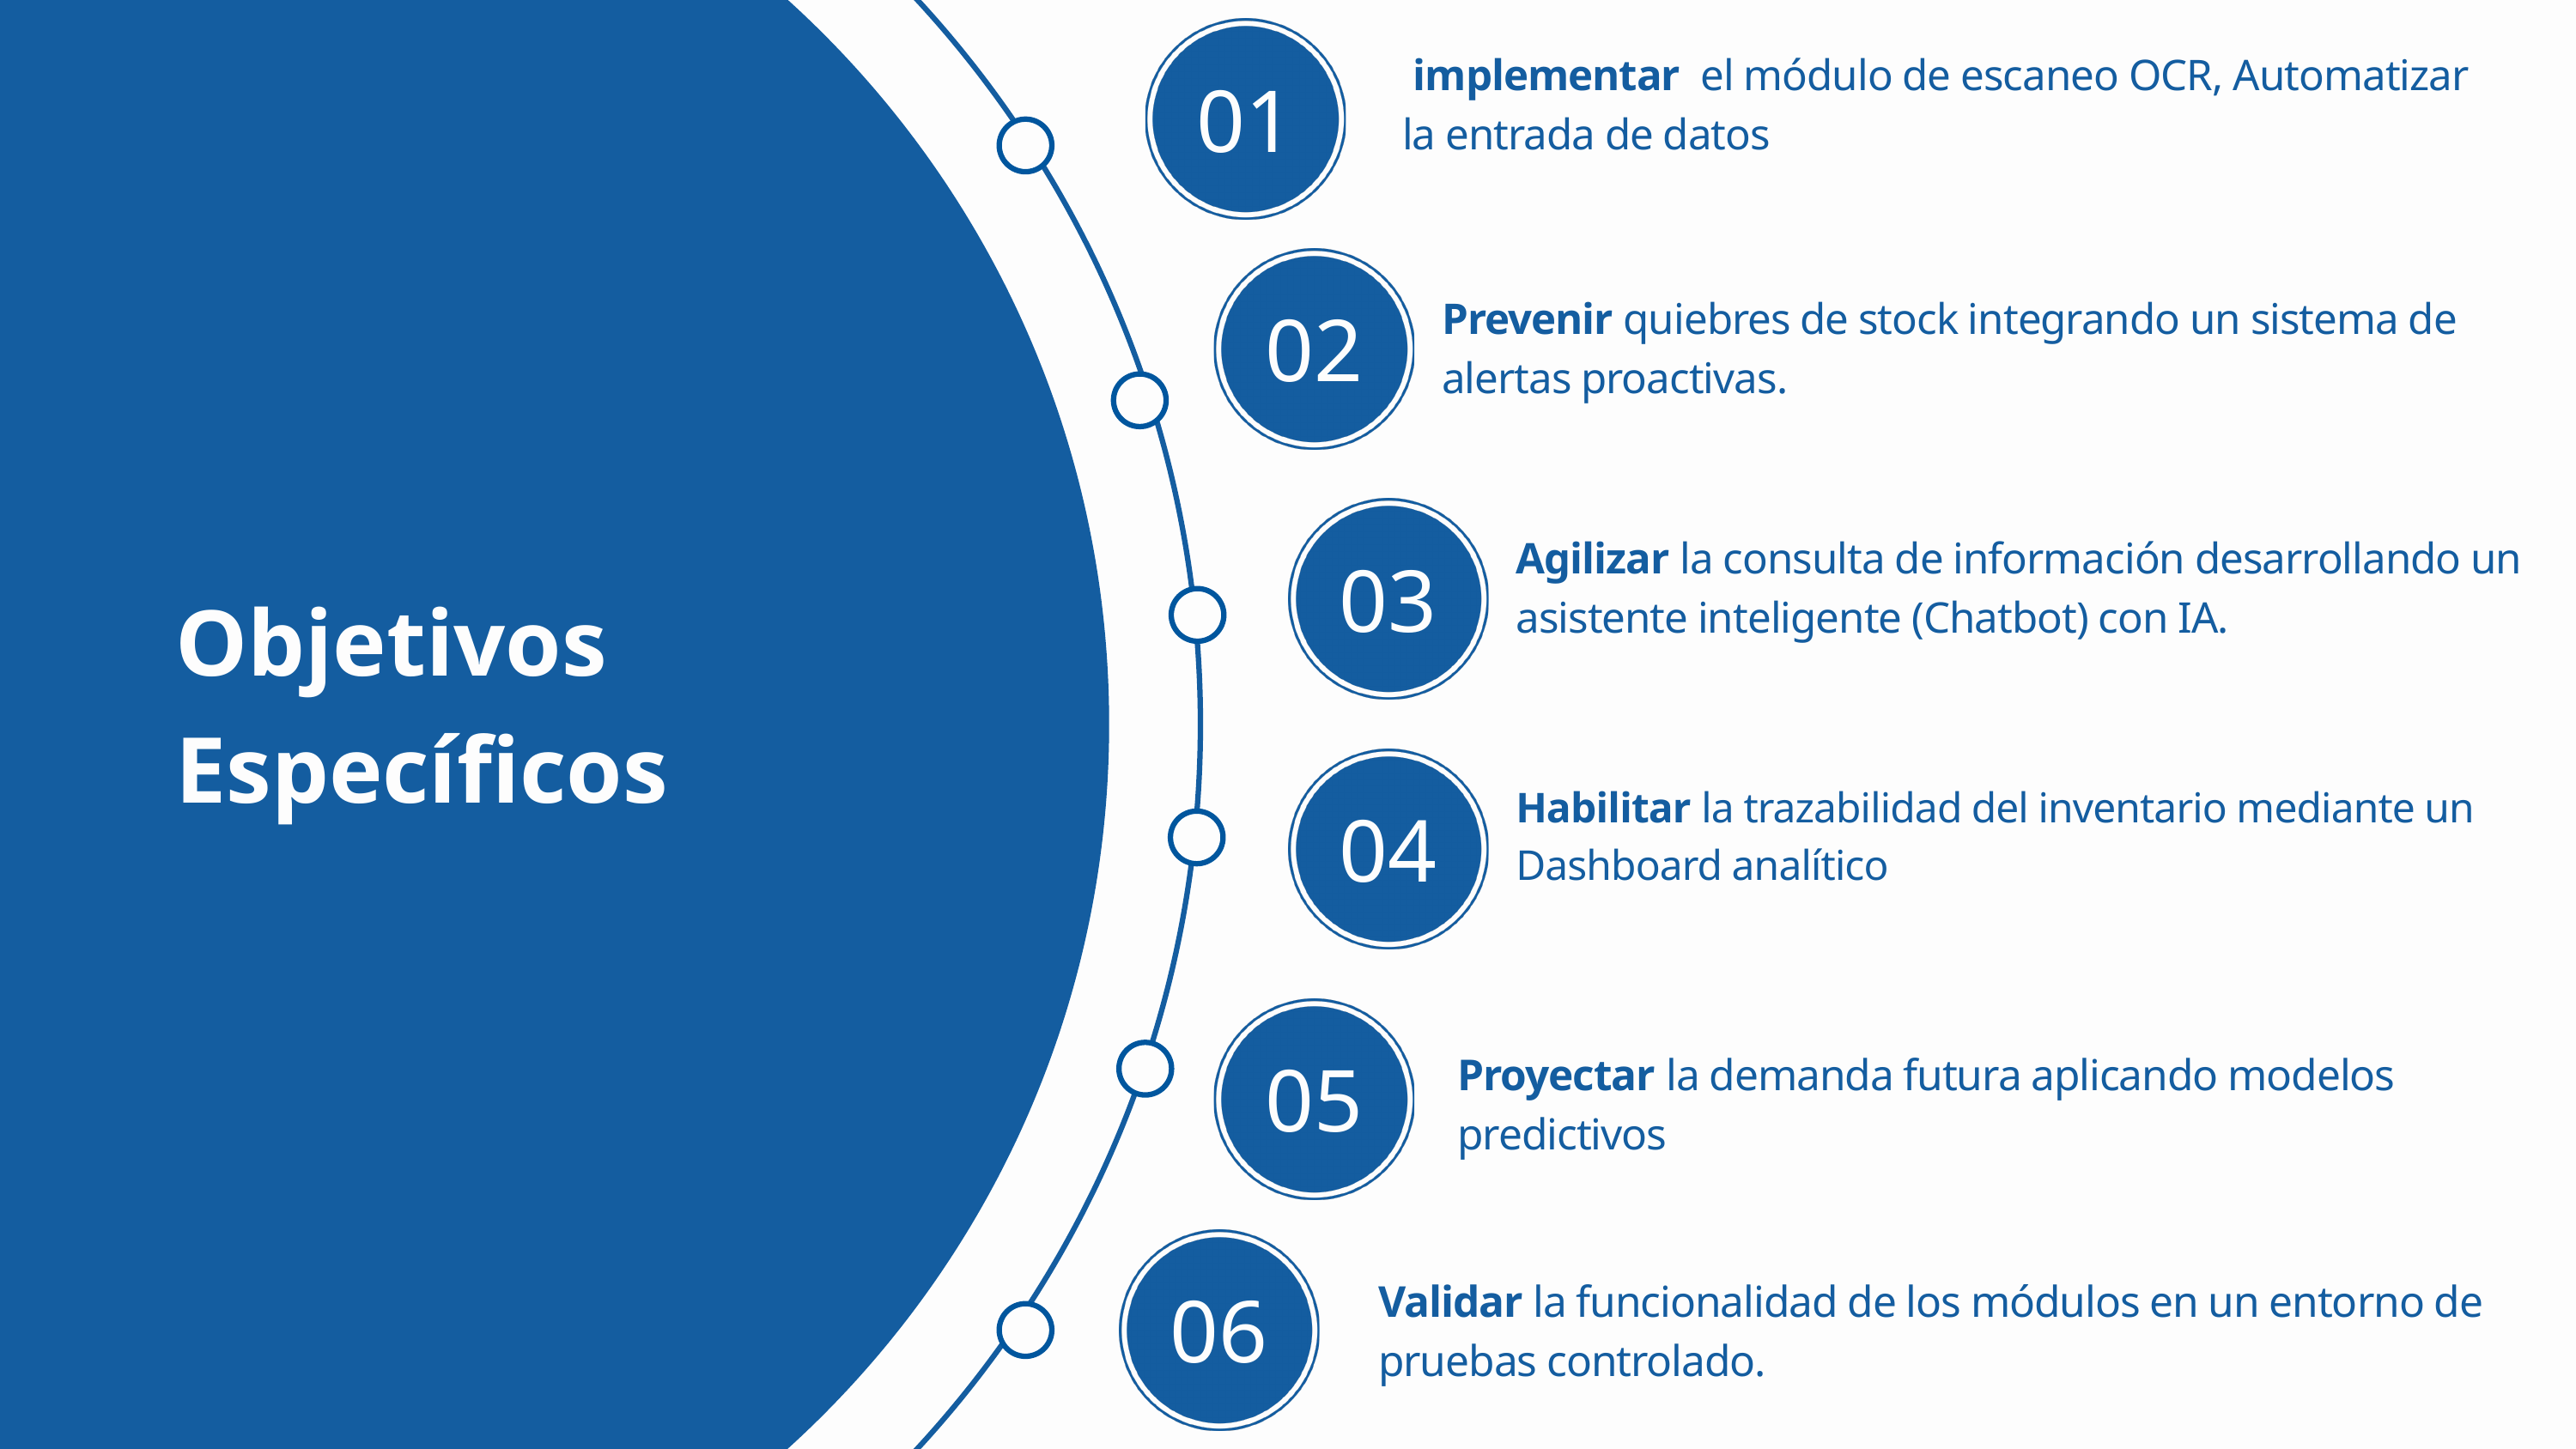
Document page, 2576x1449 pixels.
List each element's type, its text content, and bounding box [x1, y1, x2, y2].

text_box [0, 0, 1109, 1449]
text_box [1213, 248, 1415, 450]
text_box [1170, 810, 1224, 864]
text_box 01 [1207, 49, 1326, 170]
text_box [1170, 588, 1224, 642]
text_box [1113, 373, 1167, 427]
text_box Agilizar la consulta de información desarrollando un asistente inteligente (Chatbot) con IA. [1516, 523, 2549, 701]
text_box [1207, 18, 1346, 220]
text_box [1118, 1042, 1172, 1095]
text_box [1116, 0, 1201, 1449]
text_box 02 [1234, 279, 1394, 400]
text_box 04 [1308, 779, 1468, 900]
text_box implementar el módulo de escaneo OCR, Automatizar la entrada de datos [1402, 39, 2479, 218]
text_box [1207, 1229, 1320, 1431]
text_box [999, 1303, 1053, 1357]
text_box 03 [1308, 529, 1468, 649]
text_box Prevenir quiebres de stock integrando un sistema de alertas proactivas. [1442, 283, 2476, 462]
text_box 05 [1234, 1029, 1394, 1149]
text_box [999, 118, 1053, 173]
text_box Habilitar la trazabilidad del inventario mediante un Dashboard analítico [1516, 773, 2549, 889]
text_box [1287, 749, 1489, 949]
text_box Proyectar la demanda futura aplicando modelos predictivos [1457, 1039, 2488, 1219]
text_box 06 [1207, 1259, 1299, 1380]
text_box [1213, 998, 1415, 1200]
text_box Validar la funcionalidad de los módulos en un entorno de pruebas controlado. [1377, 1265, 2503, 1385]
text_box [1287, 498, 1489, 700]
